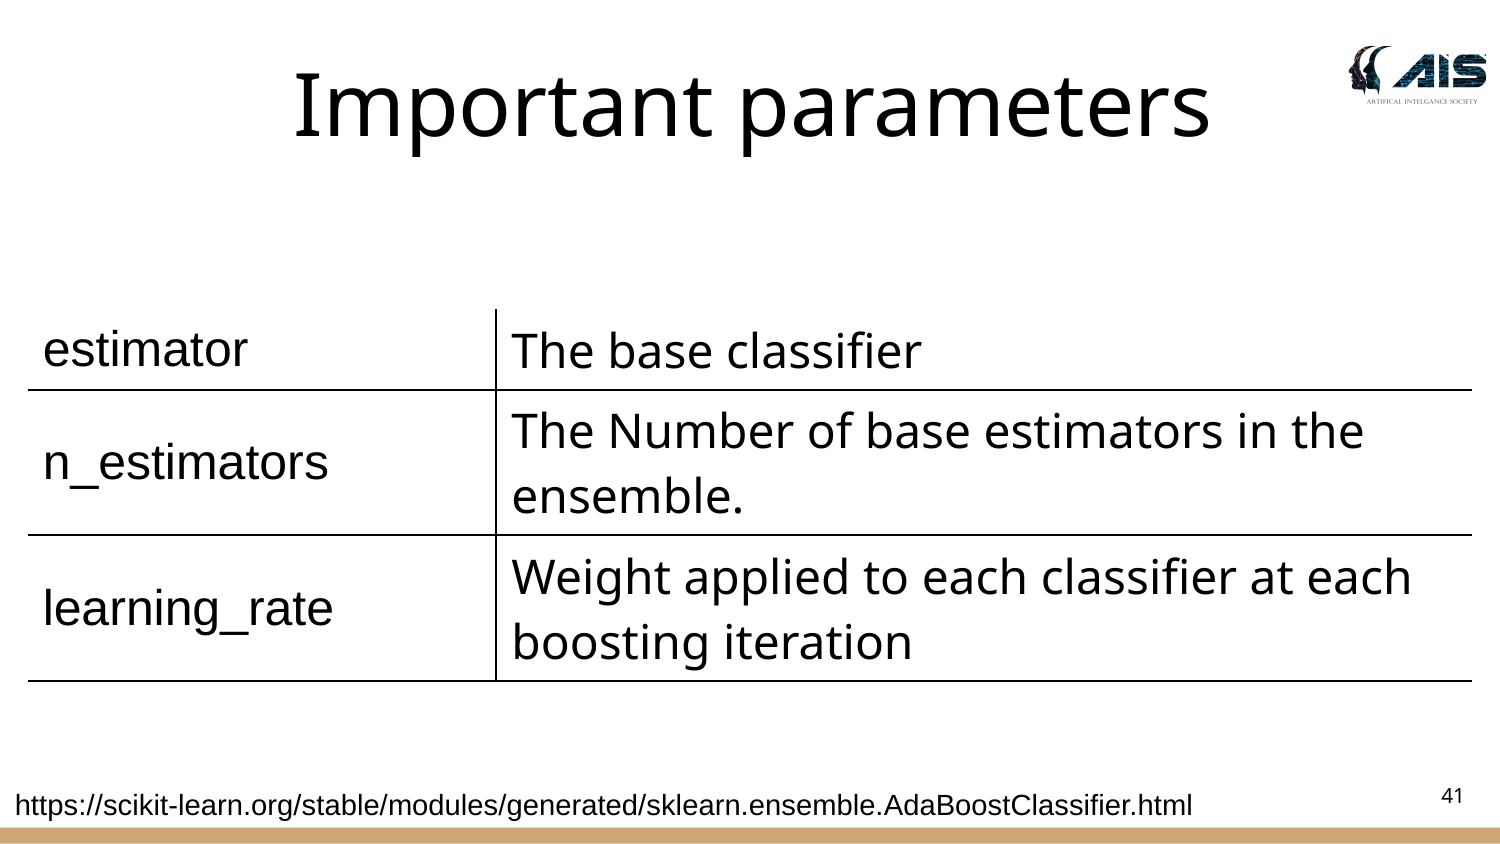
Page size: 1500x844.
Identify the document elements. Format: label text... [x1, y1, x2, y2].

slide_number 41 [1389, 764, 1480, 830]
table_cell n_estimators [28, 391, 495, 534]
table_cell The Number of base estimators in the ensemble. [497, 391, 1472, 534]
text_box https://scikit-learn.org/stable/modules/generated/sklearn.ensemble.AdaBoostClassifier.html [0, 778, 1221, 829]
table_cell learning_rate [28, 536, 495, 680]
table_cell Weight applied to each classifier at each boosting iteration [497, 536, 1472, 680]
table_header estimator [28, 309, 495, 389]
picture [1347, 0, 1500, 153]
title Important parameters [54, 32, 1453, 170]
table_header The base classifier [497, 309, 1472, 389]
